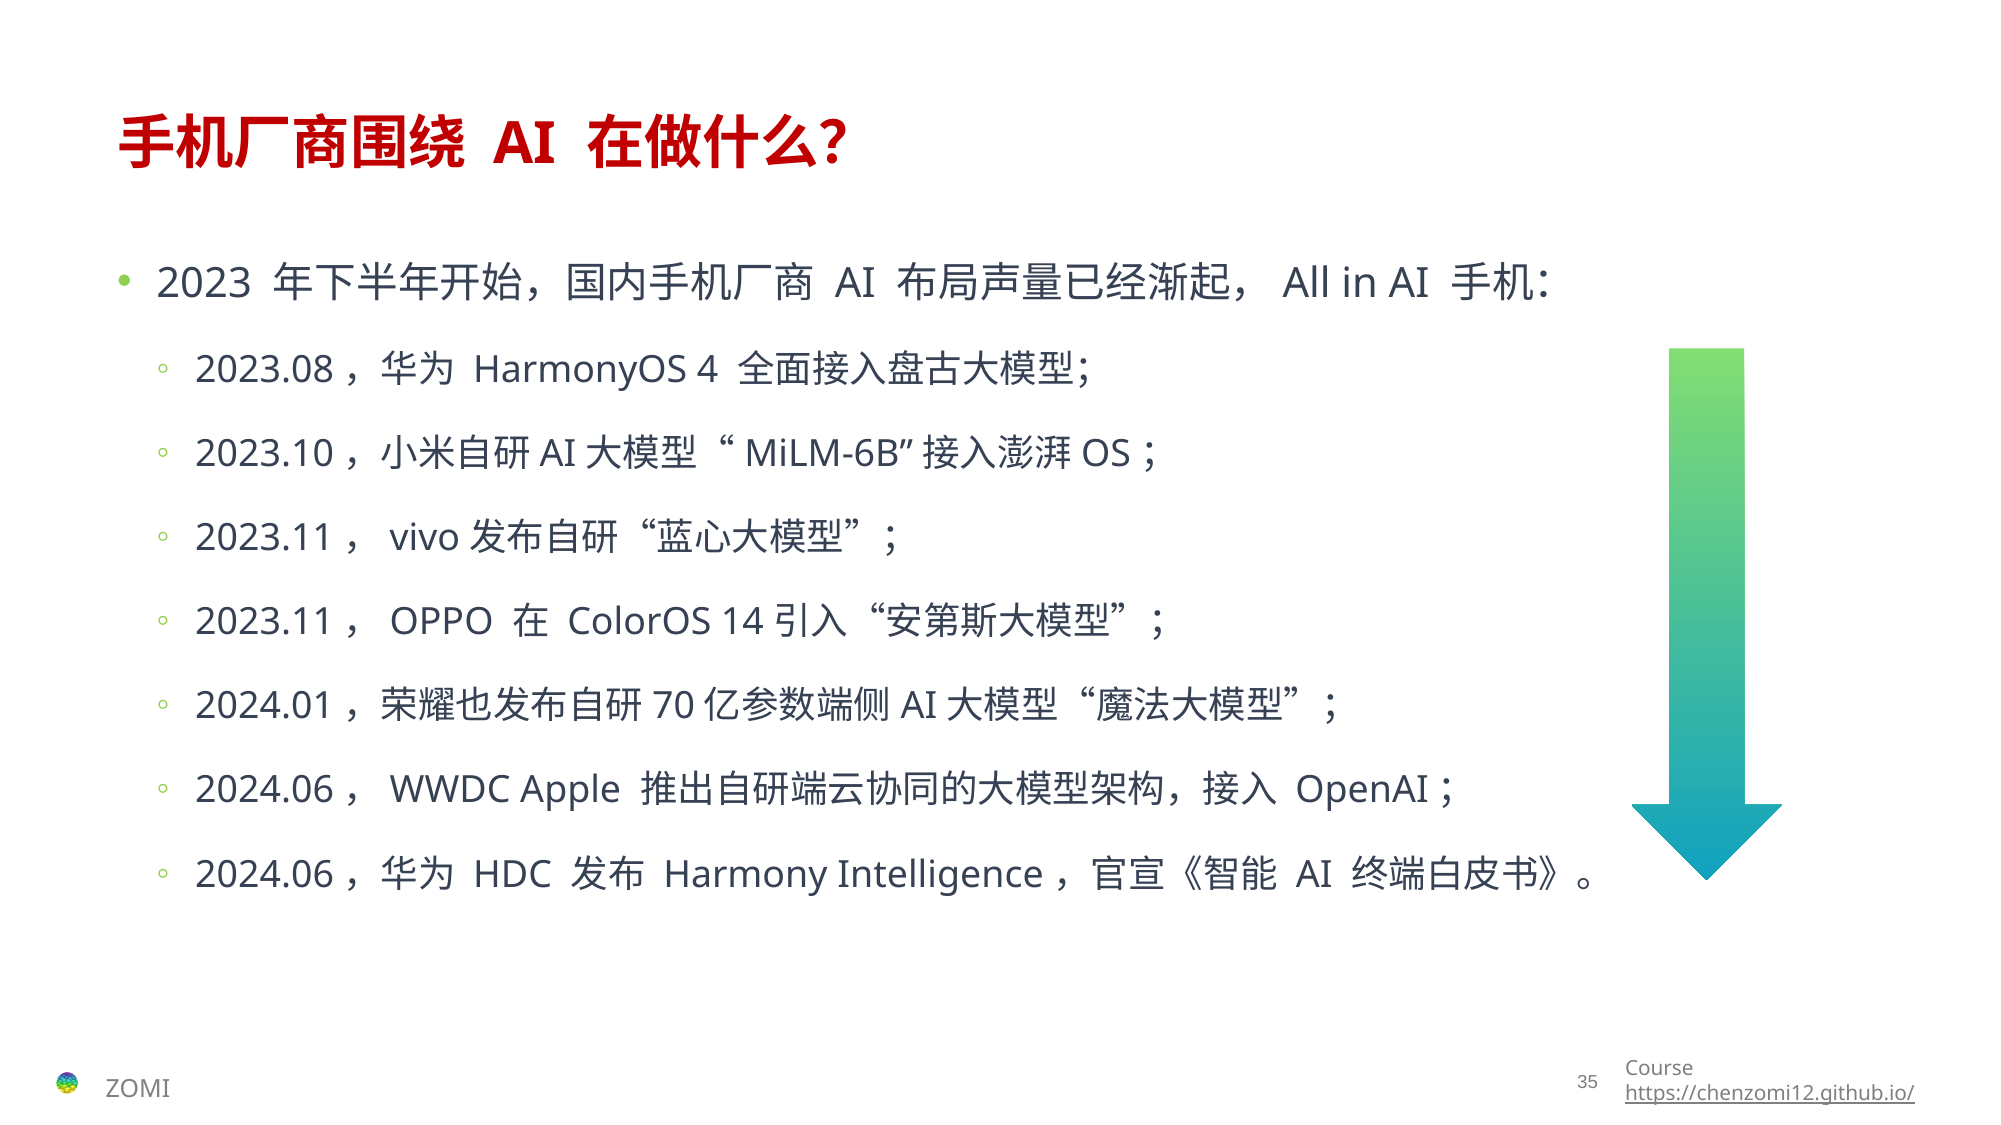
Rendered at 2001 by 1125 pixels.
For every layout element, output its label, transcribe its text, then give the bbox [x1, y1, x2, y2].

list 2023 年下半年开始，国内手机厂商 AI 布局声量已经渐起，All in AI 手机： 2023.08，华为 HarmonyOS 4 全面接入盘古大模型； 2023.10，小米自研AI大模型“MiLM-6B”接入澎湃OS； 2023.11，vivo发布自研“蓝心大模型”； 2023.11，OPPO 在 ColorOS 14引入“安第斯大模型”； 2024.01，荣耀也发布自研70亿参数端侧AI大模型“魔法大模型”； 2024.06，WWDC Apple 推出自研端云协同的大模型架构，接入 OpenAI； 2024.06，华为 HDC 发布 Harmony Intelligence，官宣《智能 AI 终端白皮书》。 [102, 223, 1901, 1043]
picture [57, 1073, 77, 1093]
text_box [1629, 346, 1784, 883]
title 手机厂商围绕 AI 在做什么？ [102, 91, 1901, 189]
